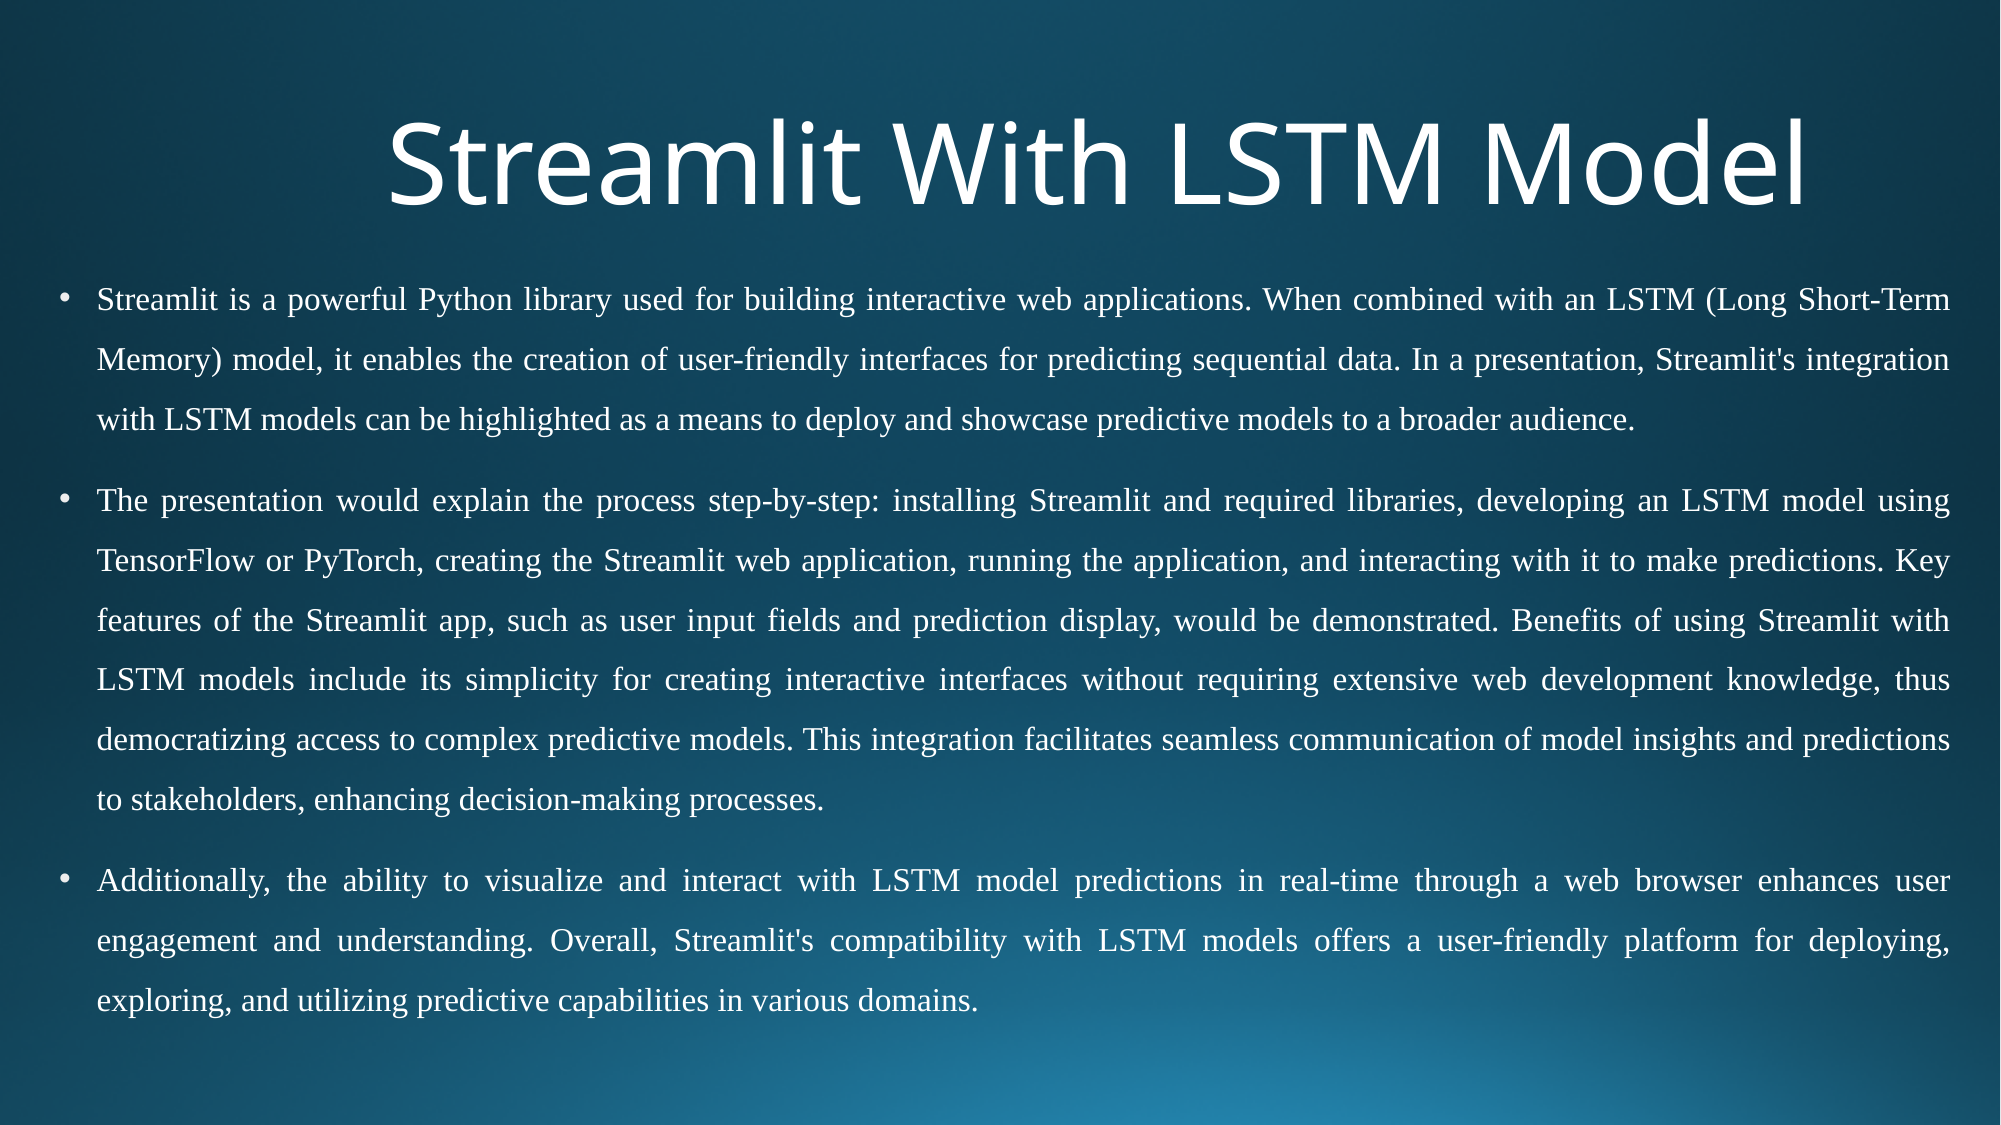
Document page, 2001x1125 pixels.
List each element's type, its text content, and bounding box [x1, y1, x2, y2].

title Streamlit With LSTM Model [137, 59, 1863, 249]
picture [0, 0, 2001, 1125]
list Streamlit is a powerful Python library used for building interactive web applications. When combined with an LSTM (Long Short-Term Memory) model, it enables the creation of user-friendly interfaces for predicting sequential data. In a presentation, Streamlit's integration with LSTM models can be highlighted as a means to deploy and showcase predictive models to a broader audience. The presentation would explain the process step-by-step: installing Streamlit and required libraries, developing an LSTM model using TensorFlow or PyTorch, creating the Streamlit web application, running the application, and interacting with it to make predictions. Key features of the Streamlit app, such as user input fields and prediction display, would be demonstrated. Benefits of using Streamlit with LSTM models include its simplicity for creating interactive interfaces without requiring extensive web development knowledge, thus democratizing access to complex predictive models. This integration facilitates seamless communication of model insights and predictions to stakeholders, enhancing decision-making processes. Additionally, the ability to visualize and interact with LSTM model predictions in real-time through a web browser enhances user engagement and understanding. Overall, Streamlit's compatibility with LSTM models offers a user-friendly platform for deploying, exploring, and utilizing predictive capabilities in various domains. [44, 249, 1970, 895]
